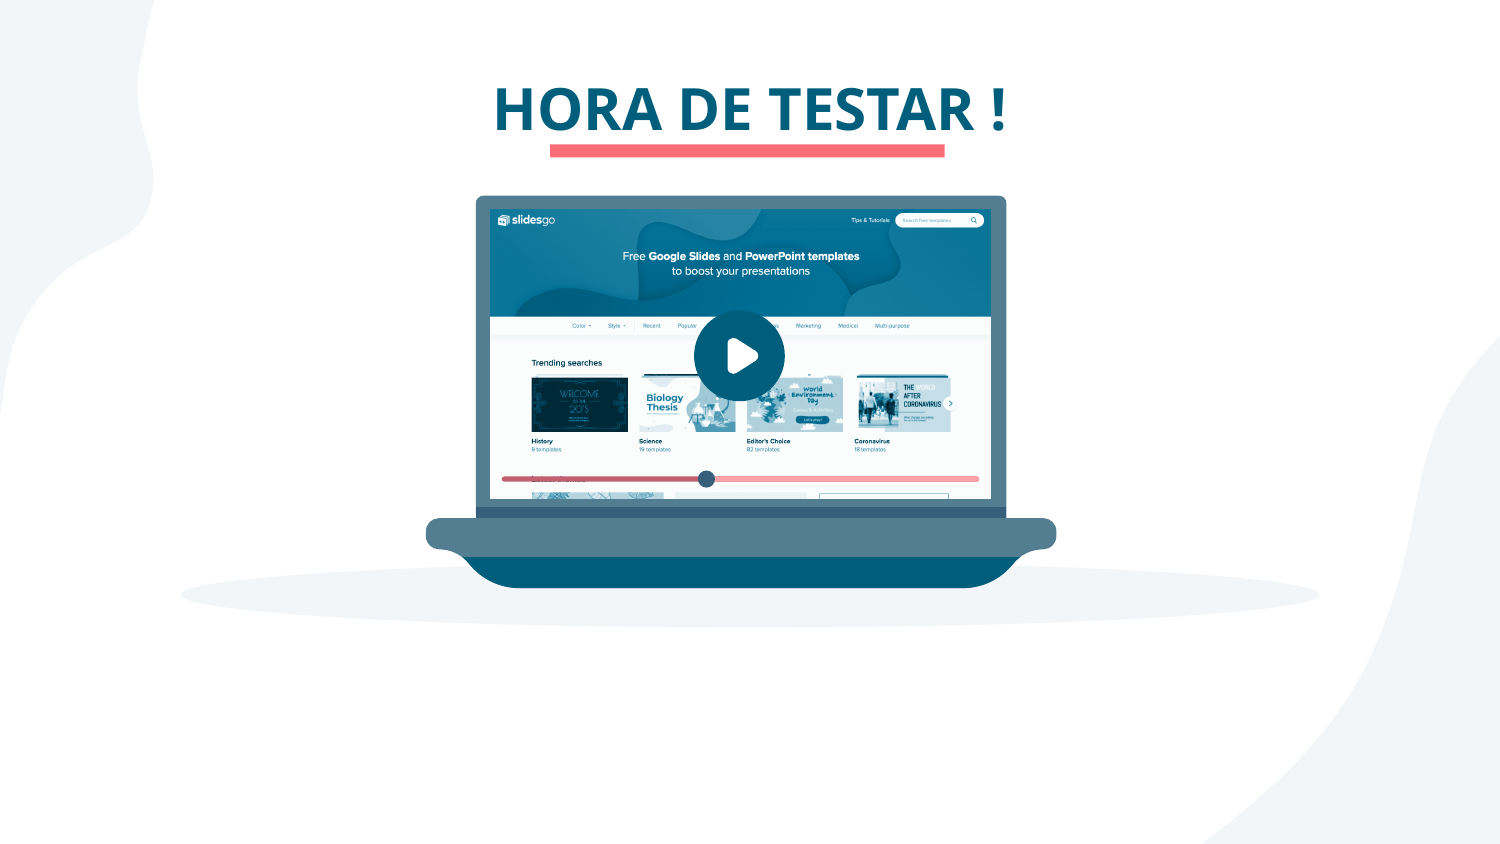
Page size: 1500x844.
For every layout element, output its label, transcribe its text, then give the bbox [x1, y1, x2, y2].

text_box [180, 195, 1320, 628]
picture [833, 254, 842, 259]
title HORA DE TESTAR ! [117, 56, 1383, 151]
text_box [501, 310, 980, 488]
text_box [550, 144, 945, 158]
picture [489, 214, 992, 499]
picture [845, 253, 859, 259]
picture [707, 254, 719, 259]
picture [489, 208, 760, 296]
picture [781, 268, 788, 274]
picture [757, 255, 776, 259]
picture [694, 253, 703, 259]
